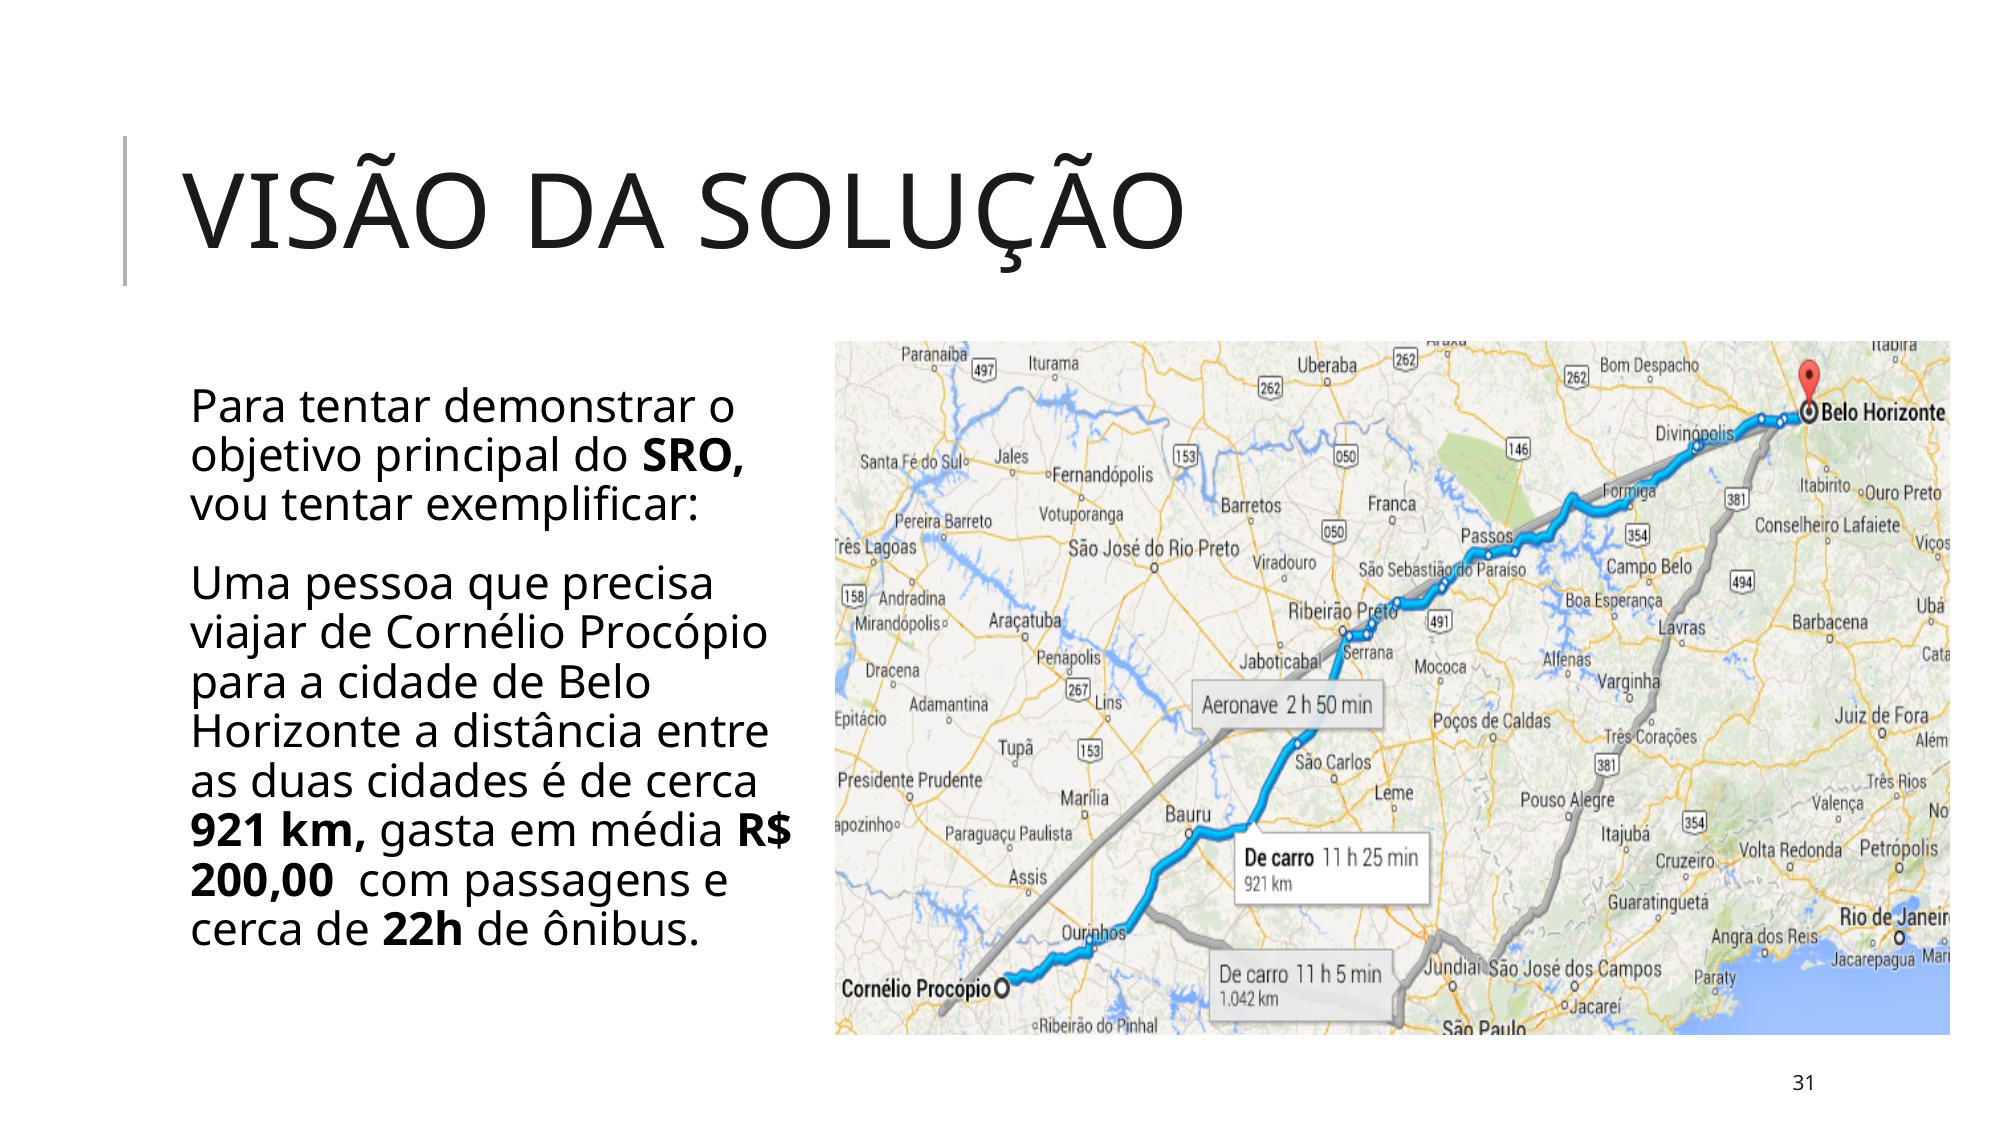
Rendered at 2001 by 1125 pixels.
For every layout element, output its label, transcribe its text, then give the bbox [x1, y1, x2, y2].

slide_number 31 [1777, 1061, 1938, 1107]
picture [834, 341, 1951, 1036]
title Visão da solução [168, 96, 1763, 342]
list Para tentar demonstrar o objetivo principal do SRO, vou tentar exemplificar: Uma pessoa que precisa viajar de Cornélio Procópio para a cidade de Belo Horizonte a distância entre as duas cidades é de cerca 921 km, gasta em média R$ 200,00 com passagens e cerca de 22h de ônibus. [168, 375, 829, 1035]
